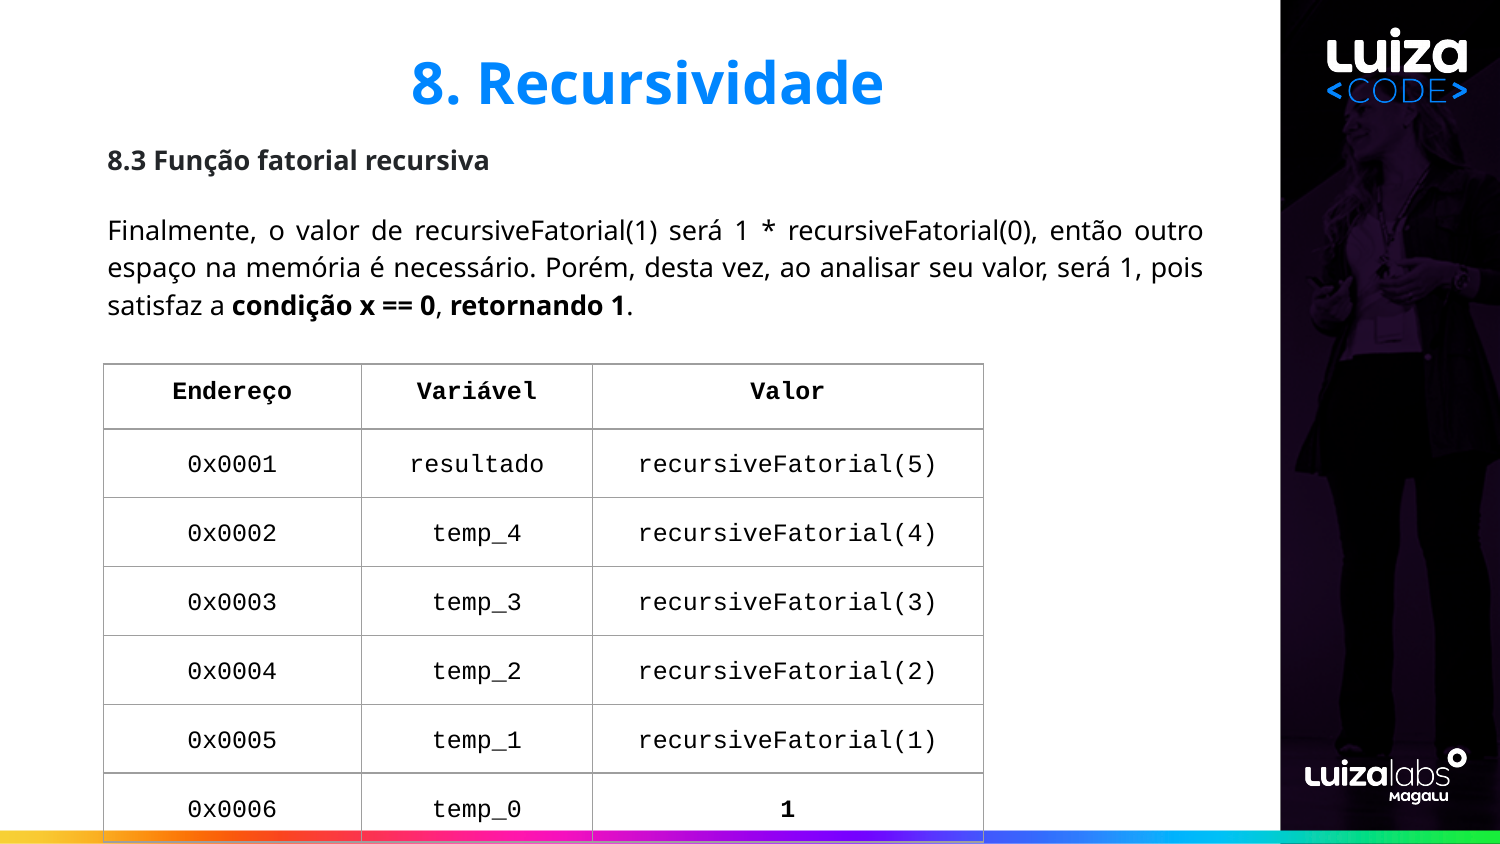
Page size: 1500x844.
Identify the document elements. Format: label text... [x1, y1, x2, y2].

list 8. Recursividade [92, 20, 1131, 122]
table_cell recursiveFatorial(4) [593, 498, 983, 566]
table_cell temp_2 [362, 636, 592, 704]
table_cell 0x0003 [104, 567, 361, 635]
table_cell 0x0002 [104, 498, 361, 566]
table_cell temp_0 [362, 774, 592, 828]
table_header Endereço [104, 365, 361, 428]
picture [1233, 0, 1500, 844]
table_cell recursiveFatorial(3) [593, 567, 983, 635]
table_cell 0x0001 [104, 430, 361, 497]
table_cell recursiveFatorial(1) [593, 705, 983, 772]
table_cell temp_1 [362, 705, 592, 772]
table_header Variável [362, 365, 592, 428]
table_cell recursiveFatorial(2) [593, 636, 983, 704]
table_cell 0x0006 [104, 774, 361, 828]
text_box 8.3 Função fatorial recursiva Finalmente, o valor de recursiveFatorial(1) será 1 * recursiveFatorial(0), então outro espaço na memória é necessário. Porém, desta vez, ao analisar seu valor, será 1, pois satisfaz a condição x == 0, retornando 1. [92, 128, 1219, 500]
table_cell 0x0004 [104, 636, 361, 704]
table_cell temp_3 [362, 567, 592, 635]
table_cell 0x0005 [104, 705, 361, 772]
table_header Valor [593, 365, 983, 428]
table_cell temp_4 [362, 498, 592, 566]
table_cell 1 [593, 774, 983, 828]
table_cell resultado [362, 430, 592, 497]
picture [0, 830, 1156, 844]
table_cell recursiveFatorial(5) [593, 430, 983, 497]
